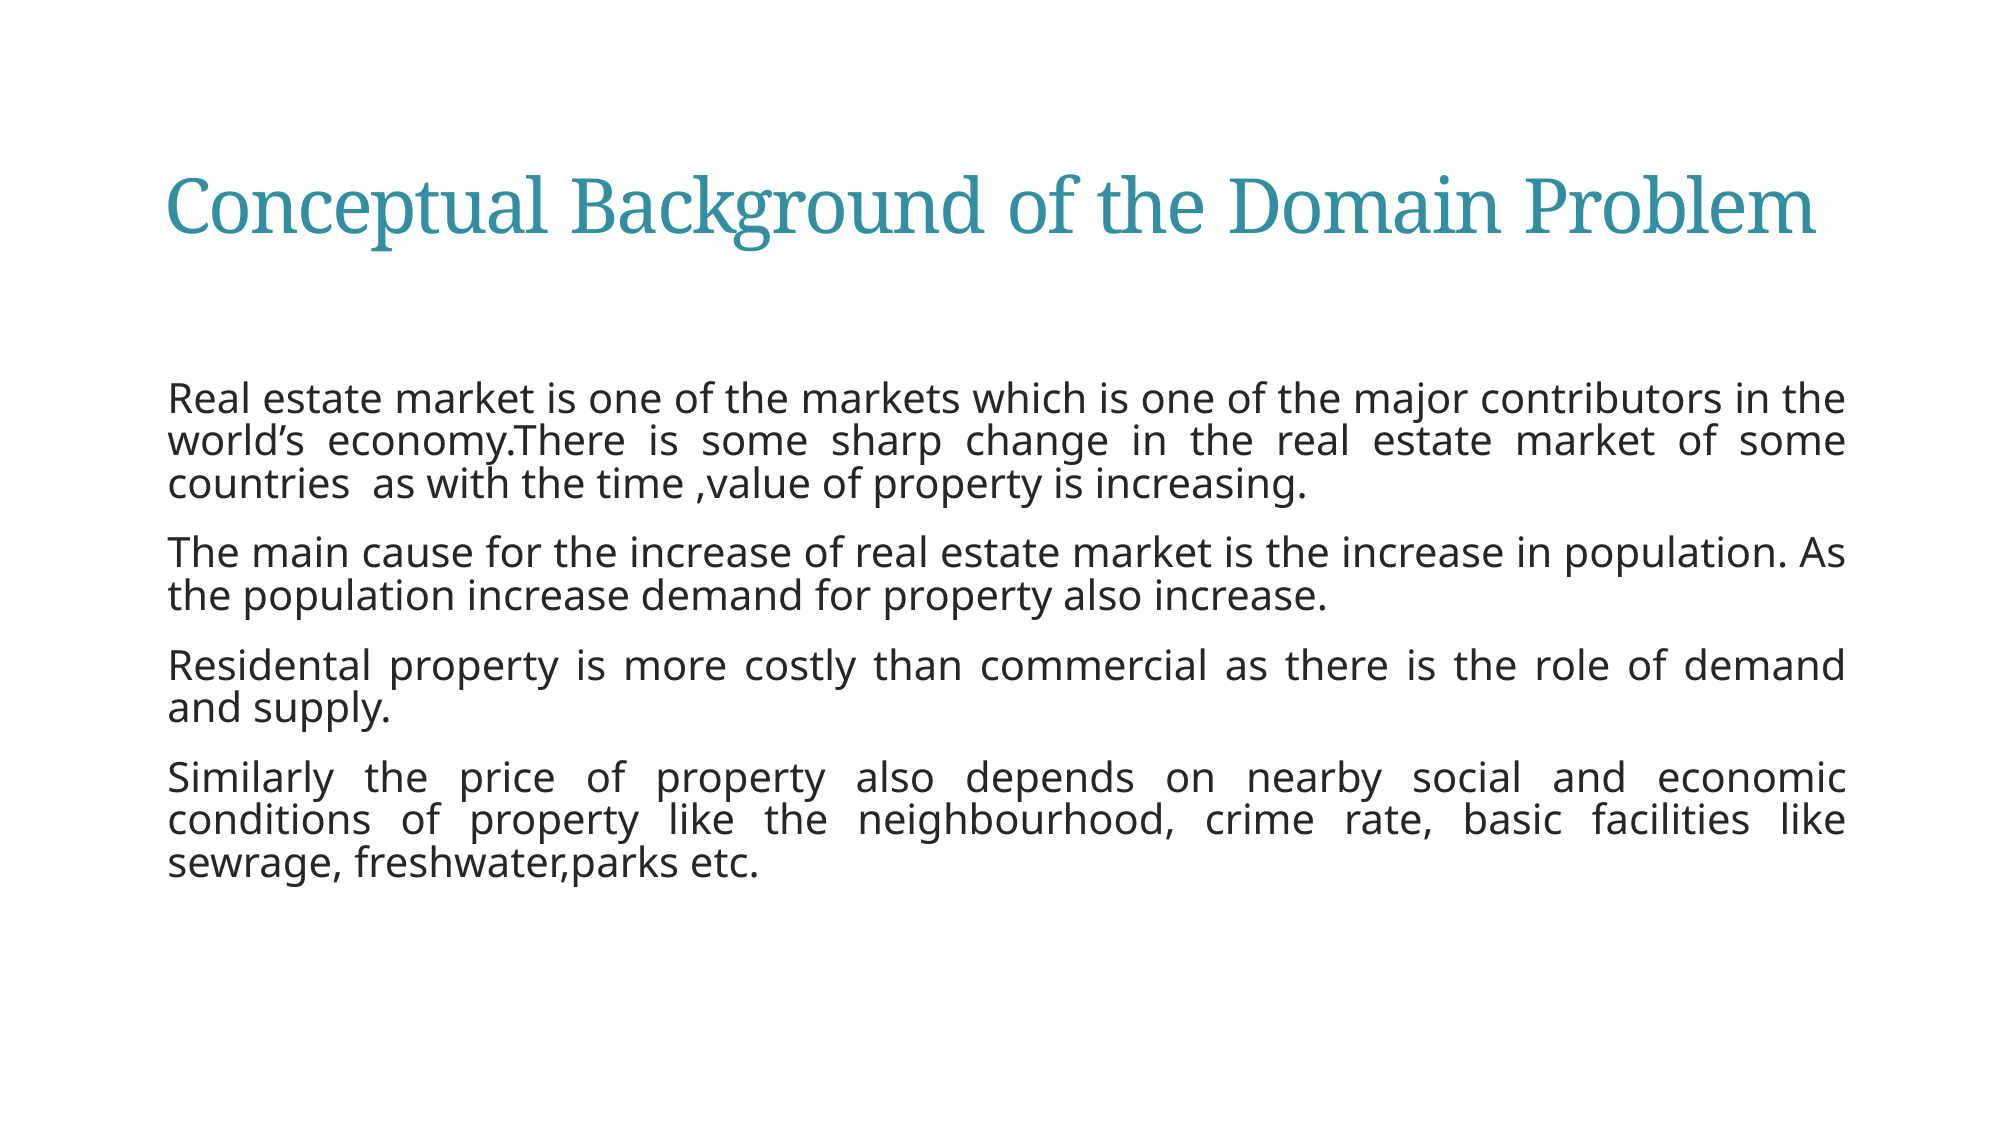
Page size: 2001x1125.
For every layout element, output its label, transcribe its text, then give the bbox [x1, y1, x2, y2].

title Conceptual Background of the Domain Problem [107, 81, 1875, 354]
list Real estate market is one of the markets which is one of the major contributors in the world’s economy.There is some sharp change in the real estate market of some countries as with the time ,value of property is increasing. The main cause for the increase of real estate market is the increase in population. As the population increase demand for property also increase. Residental property is more costly than commercial as there is the role of demand and supply. Similarly the price of property also depends on nearby social and economic conditions of property like the neighbourhood, crime rate, basic facilities like sewrage, freshwater,parks etc. [137, 371, 1863, 1014]
